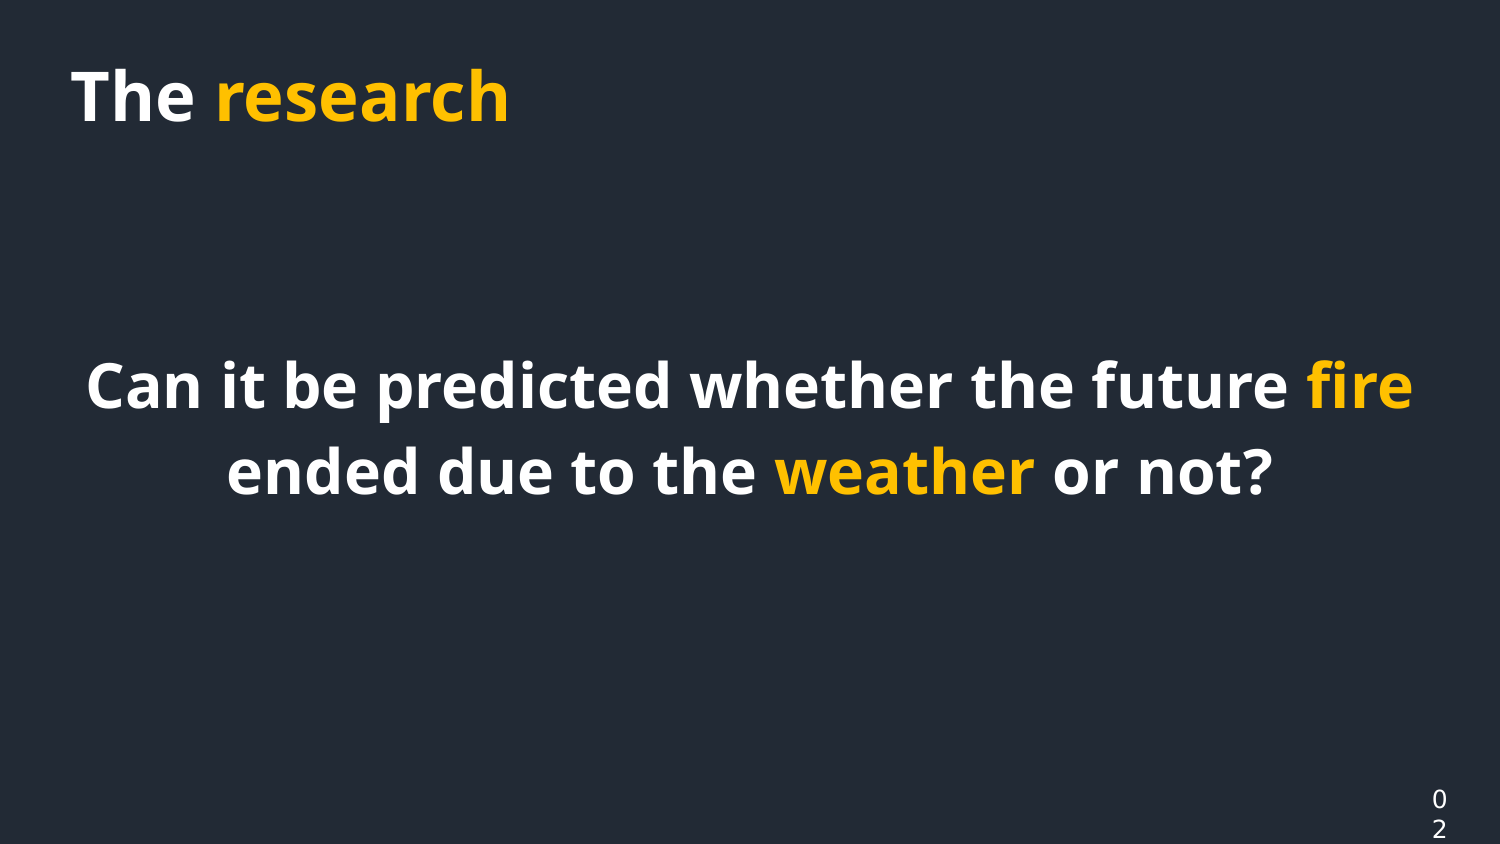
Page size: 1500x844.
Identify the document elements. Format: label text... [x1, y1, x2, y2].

text_box Can it be predicted whether the future fire ended due to the weather or not? [70, 327, 1430, 517]
text_box The research [59, 47, 810, 279]
text_box 02 [1413, 777, 1466, 820]
